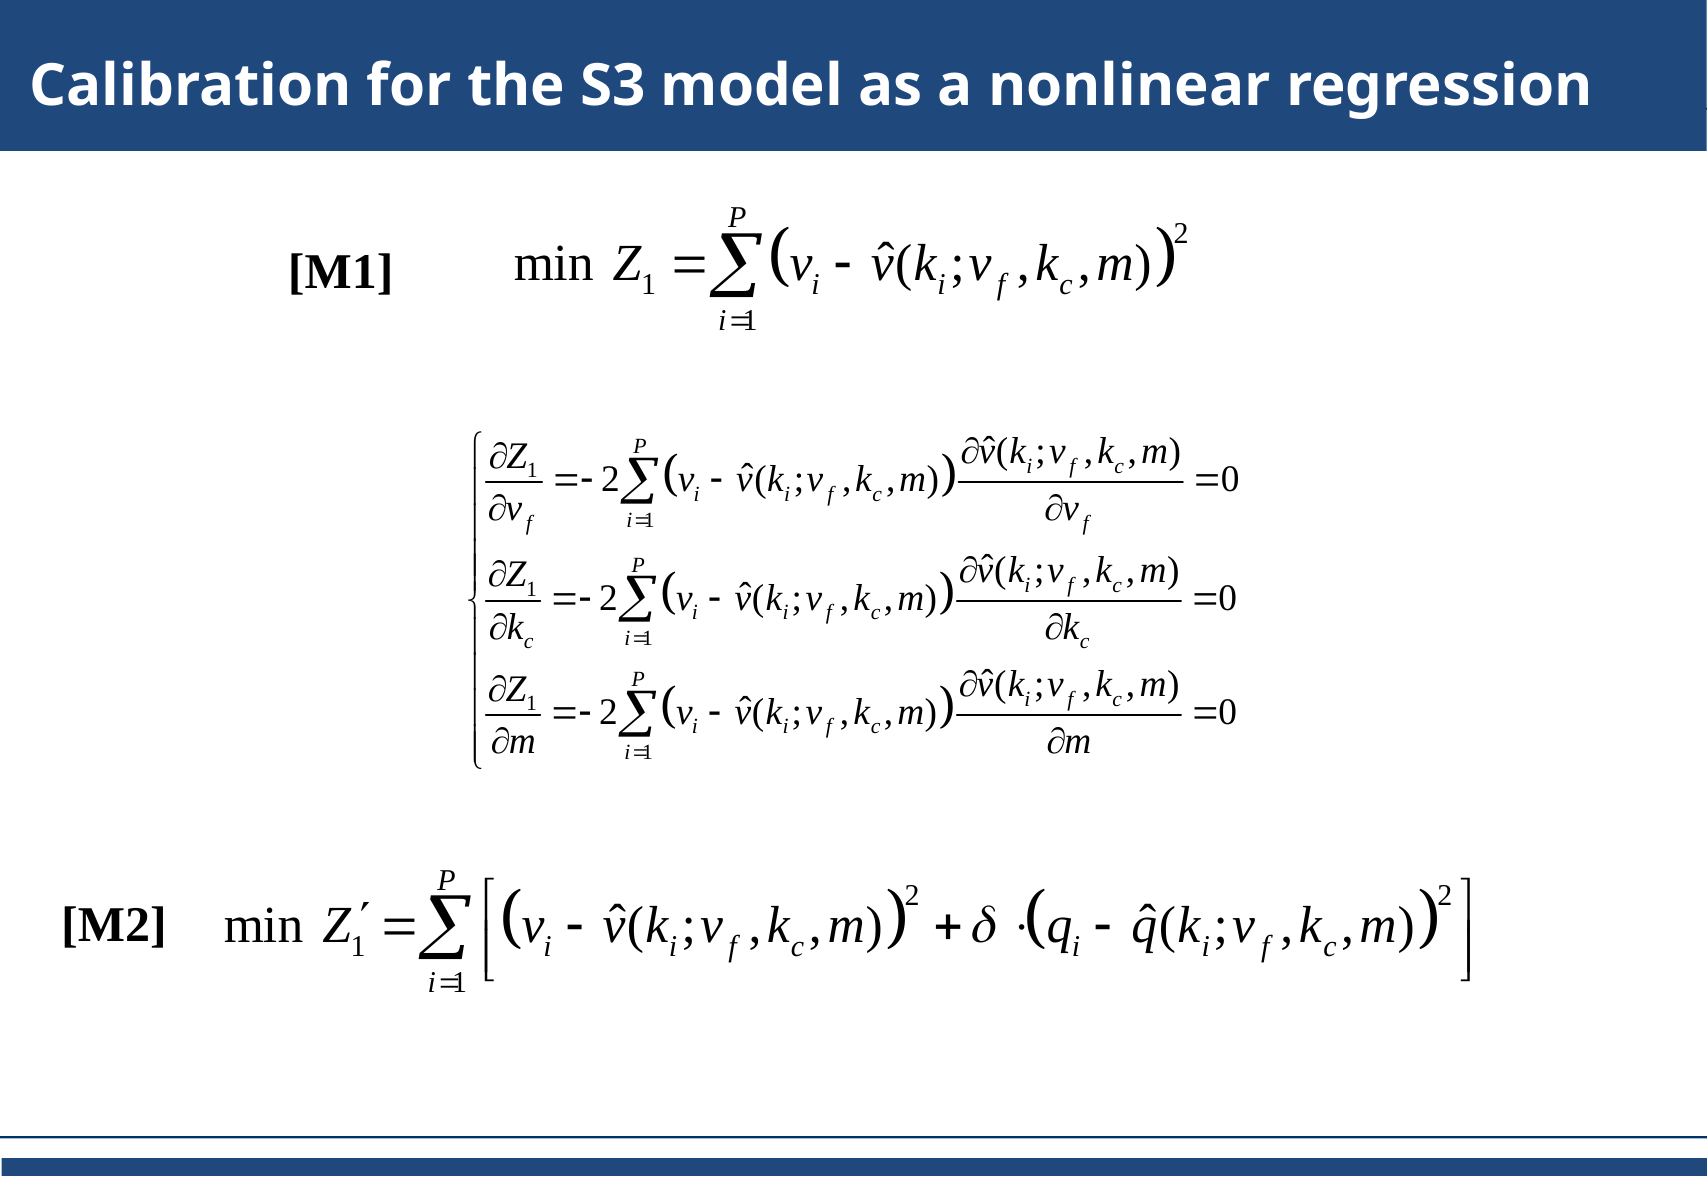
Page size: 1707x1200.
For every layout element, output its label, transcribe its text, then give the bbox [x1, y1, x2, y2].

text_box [505, 195, 1202, 343]
text_box Calibration for the S3 model as a nonlinear regression [14, 39, 1707, 156]
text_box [459, 422, 1248, 777]
text_box [M2] [46, 883, 185, 959]
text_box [214, 857, 1492, 1005]
text_box [M1] [273, 231, 412, 306]
